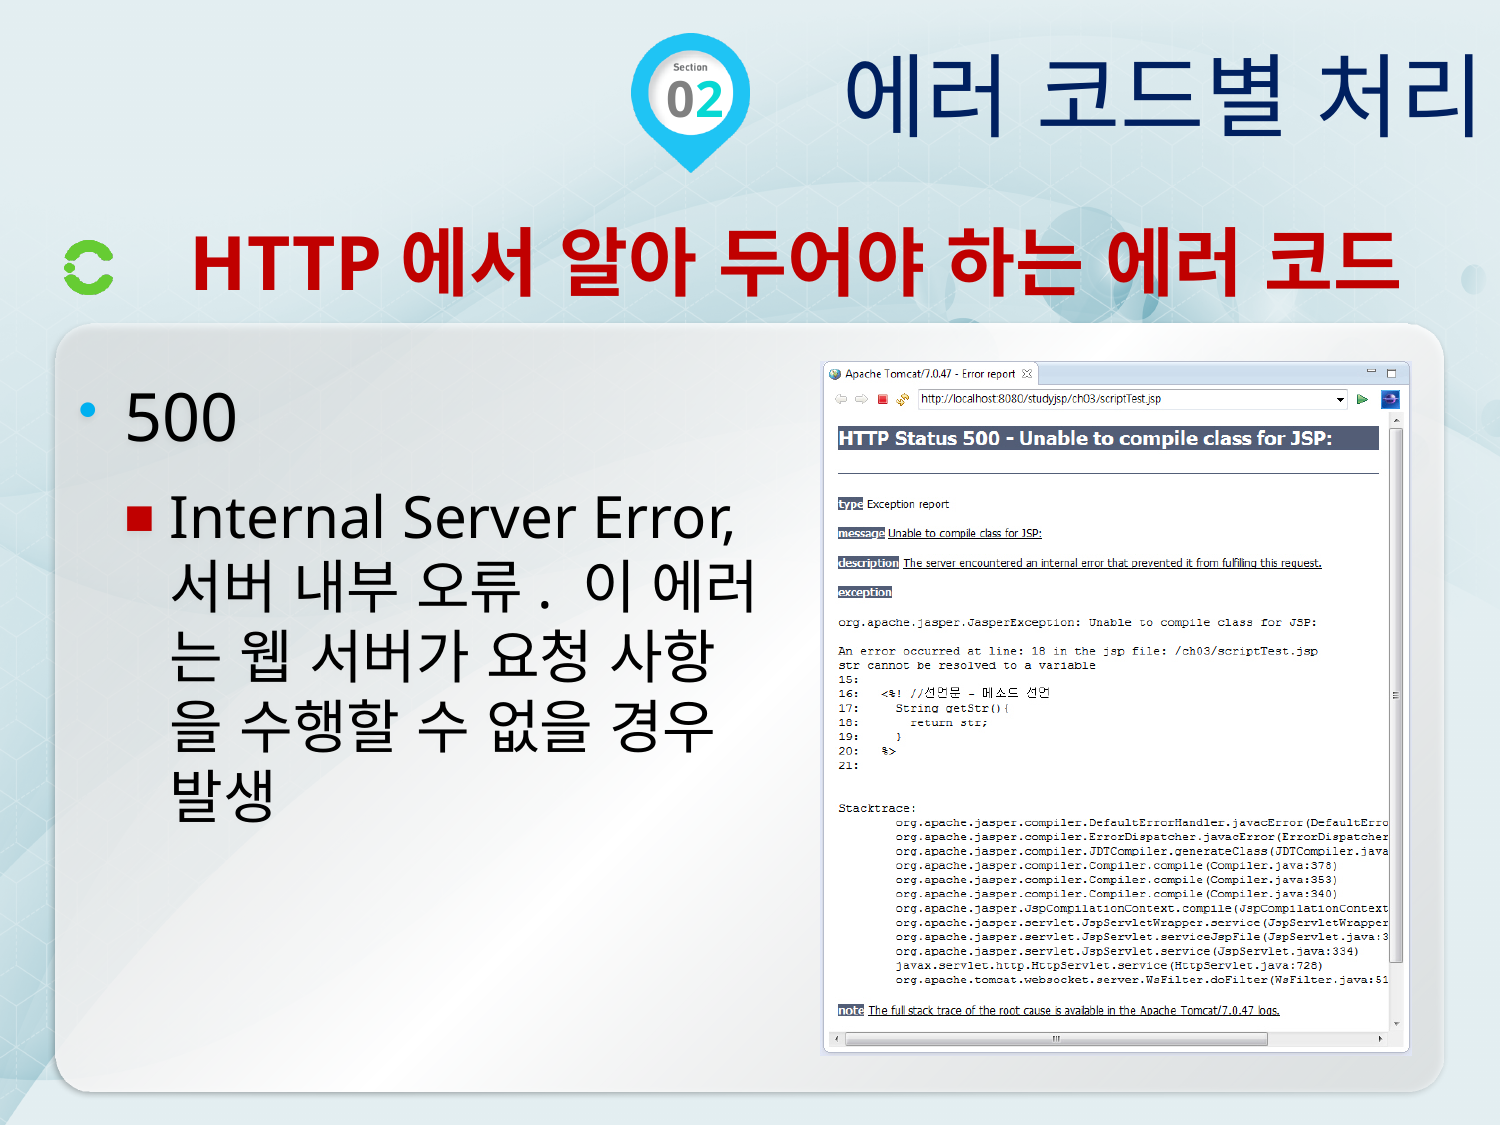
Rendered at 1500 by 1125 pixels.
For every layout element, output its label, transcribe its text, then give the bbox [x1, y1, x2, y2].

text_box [631, 33, 751, 173]
picture [64, 240, 113, 295]
picture [820, 361, 1412, 1056]
text_box HTTP에서 알아 두어야 하는 에러 코드 [175, 208, 1418, 313]
text_box 500 Internal Server Error, 서버 내부 오류. 이 에러 는 웹 서버가 요청 사항 을 수행할 수 없을 경우 발생 [53, 321, 1446, 1094]
title 에러 코드별 처리 [0, 0, 1500, 188]
